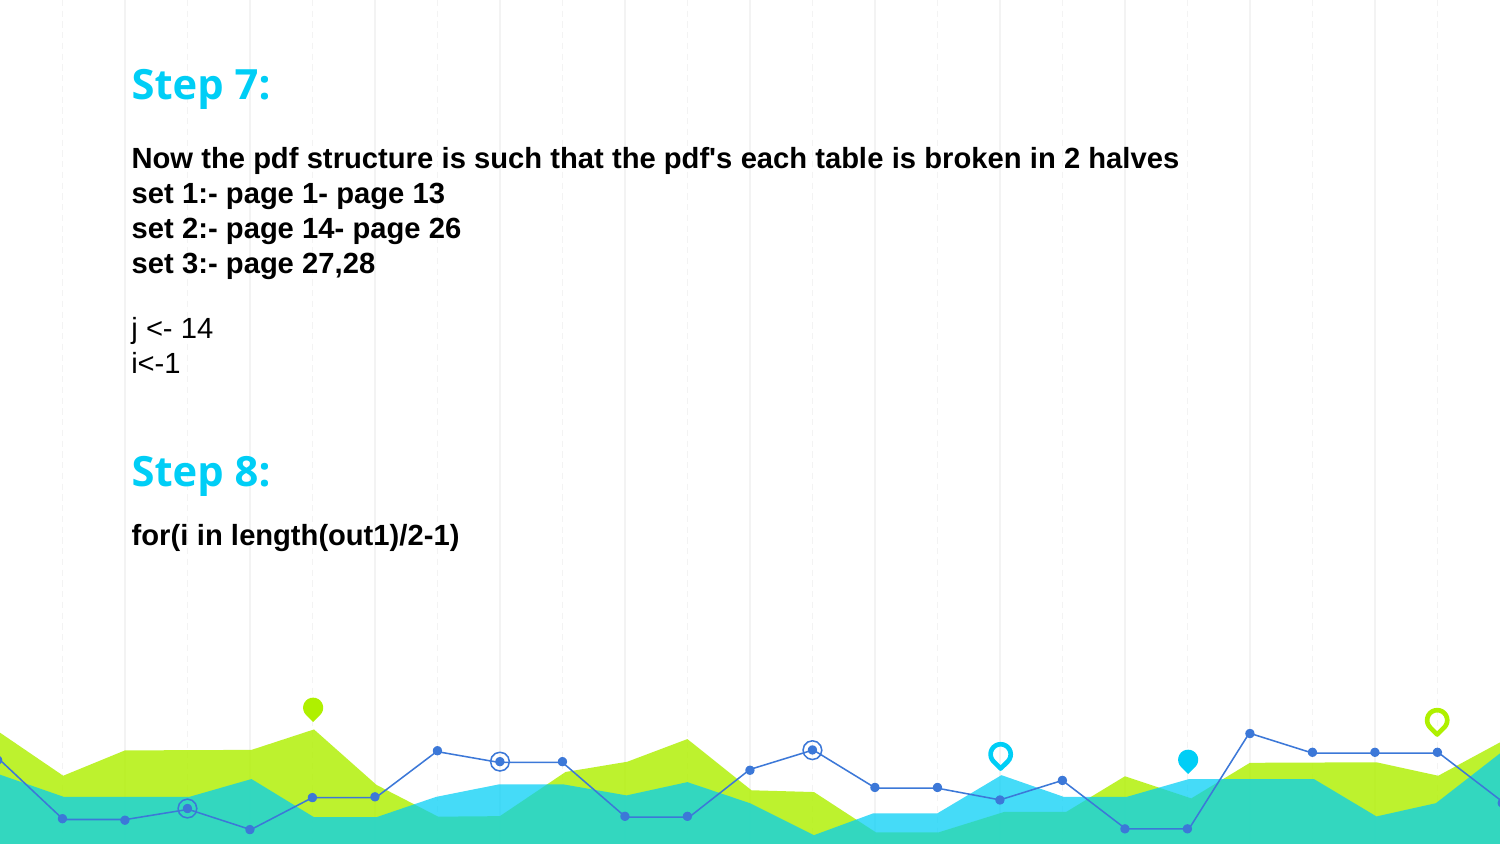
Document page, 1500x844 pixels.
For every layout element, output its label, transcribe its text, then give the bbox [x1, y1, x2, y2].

title Step 7: [116, 5, 1265, 123]
text_box Now the pdf structure is such that the pdf's each table is broken in 2 halves set 1:- page 1- page 13 set 2:- page 14- page 26 set 3:- page 27,28 [116, 124, 1351, 261]
text_box j <- 14 i<-1 [116, 302, 1454, 388]
text_box for(i in length(out1)/2-1) [116, 501, 1351, 638]
text_box Step 8: [116, 392, 1265, 501]
